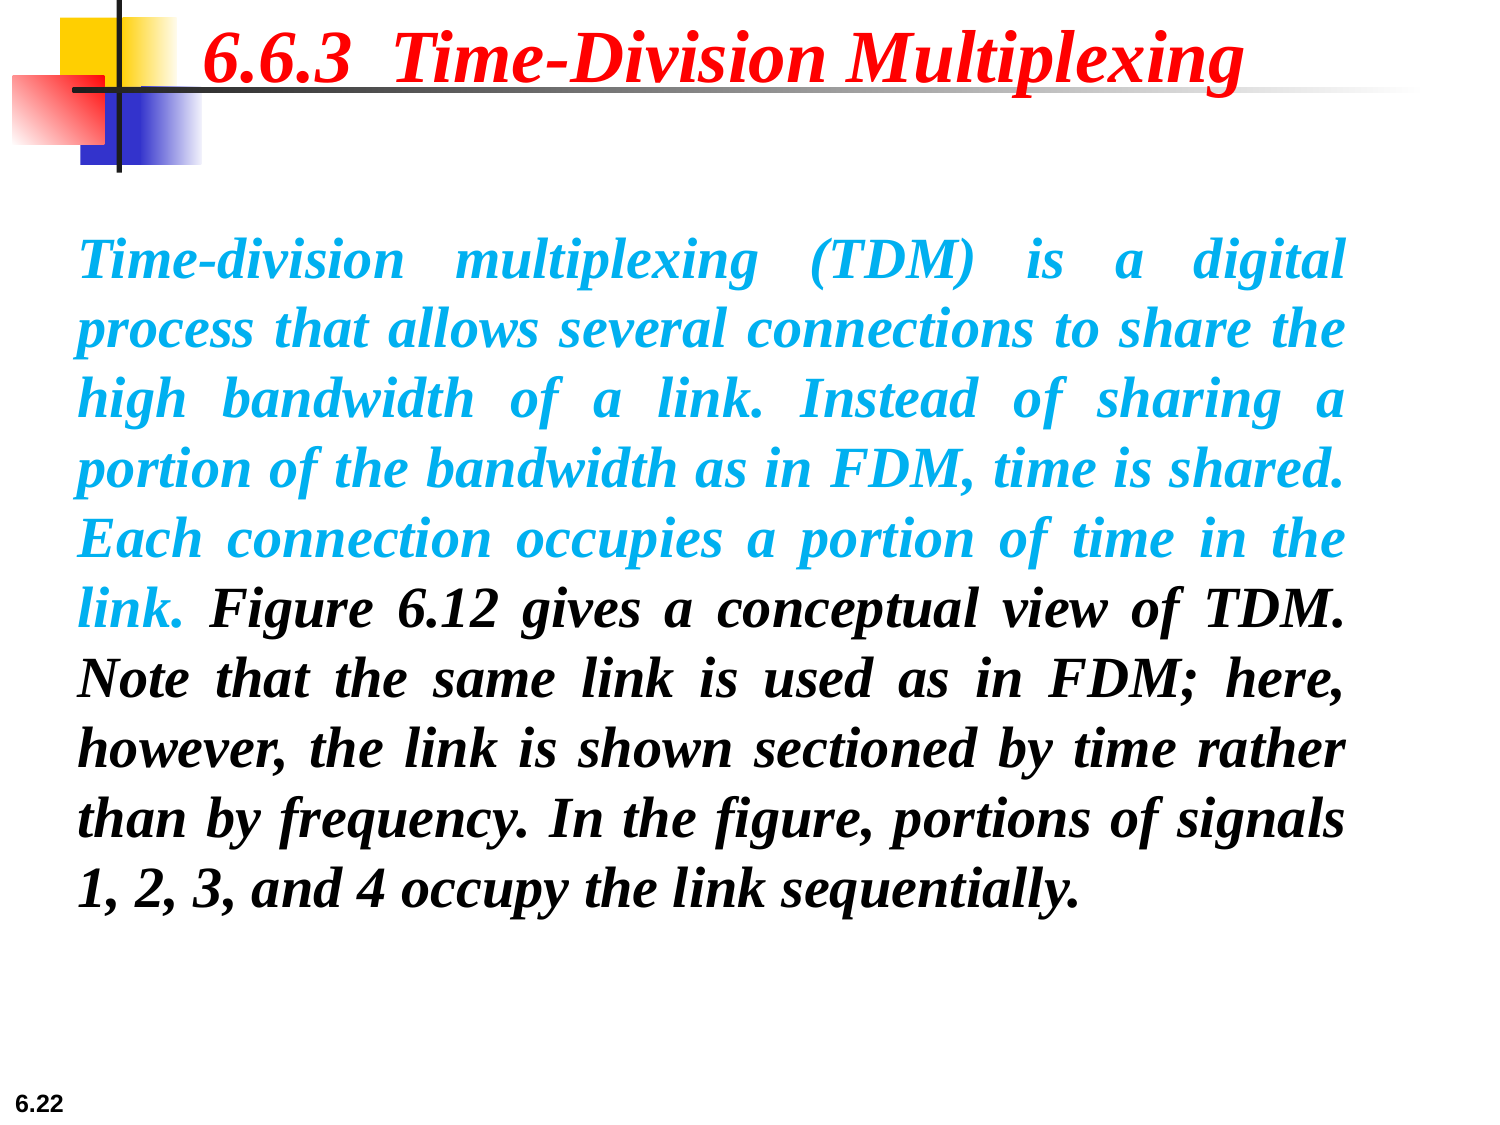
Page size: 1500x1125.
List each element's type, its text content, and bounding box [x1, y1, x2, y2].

text_box Time-division multiplexing (TDM) is a digital process that allows several connections to share the high bandwidth of a link. Instead of sharing a portion of the bandwidth as in FDM, time is shared. Each connection occupies a portion of time in the link. Figure 6.12 gives a conceptual view of TDM. Note that the same link is used as in FDM; here, however, the link is shown sectioned by time rather than by frequency. In the figure, portions of signals 1, 2, 3, and 4 occupy the link sequentially. [62, 212, 1363, 927]
text_box [80, 93, 116, 165]
text_box [141, 93, 202, 165]
text_box [72, 87, 187, 93]
text_box [122, 93, 141, 165]
text_box 6.22 [0, 1049, 313, 1125]
text_box [122, 17, 177, 86]
text_box [60, 17, 116, 86]
text_box [116, 93, 122, 173]
text_box 6.6.3 Time-Division Multiplexing [187, 0, 1266, 105]
text_box [116, 0, 122, 87]
text_box [1266, 87, 1423, 93]
text_box [12, 75, 105, 145]
